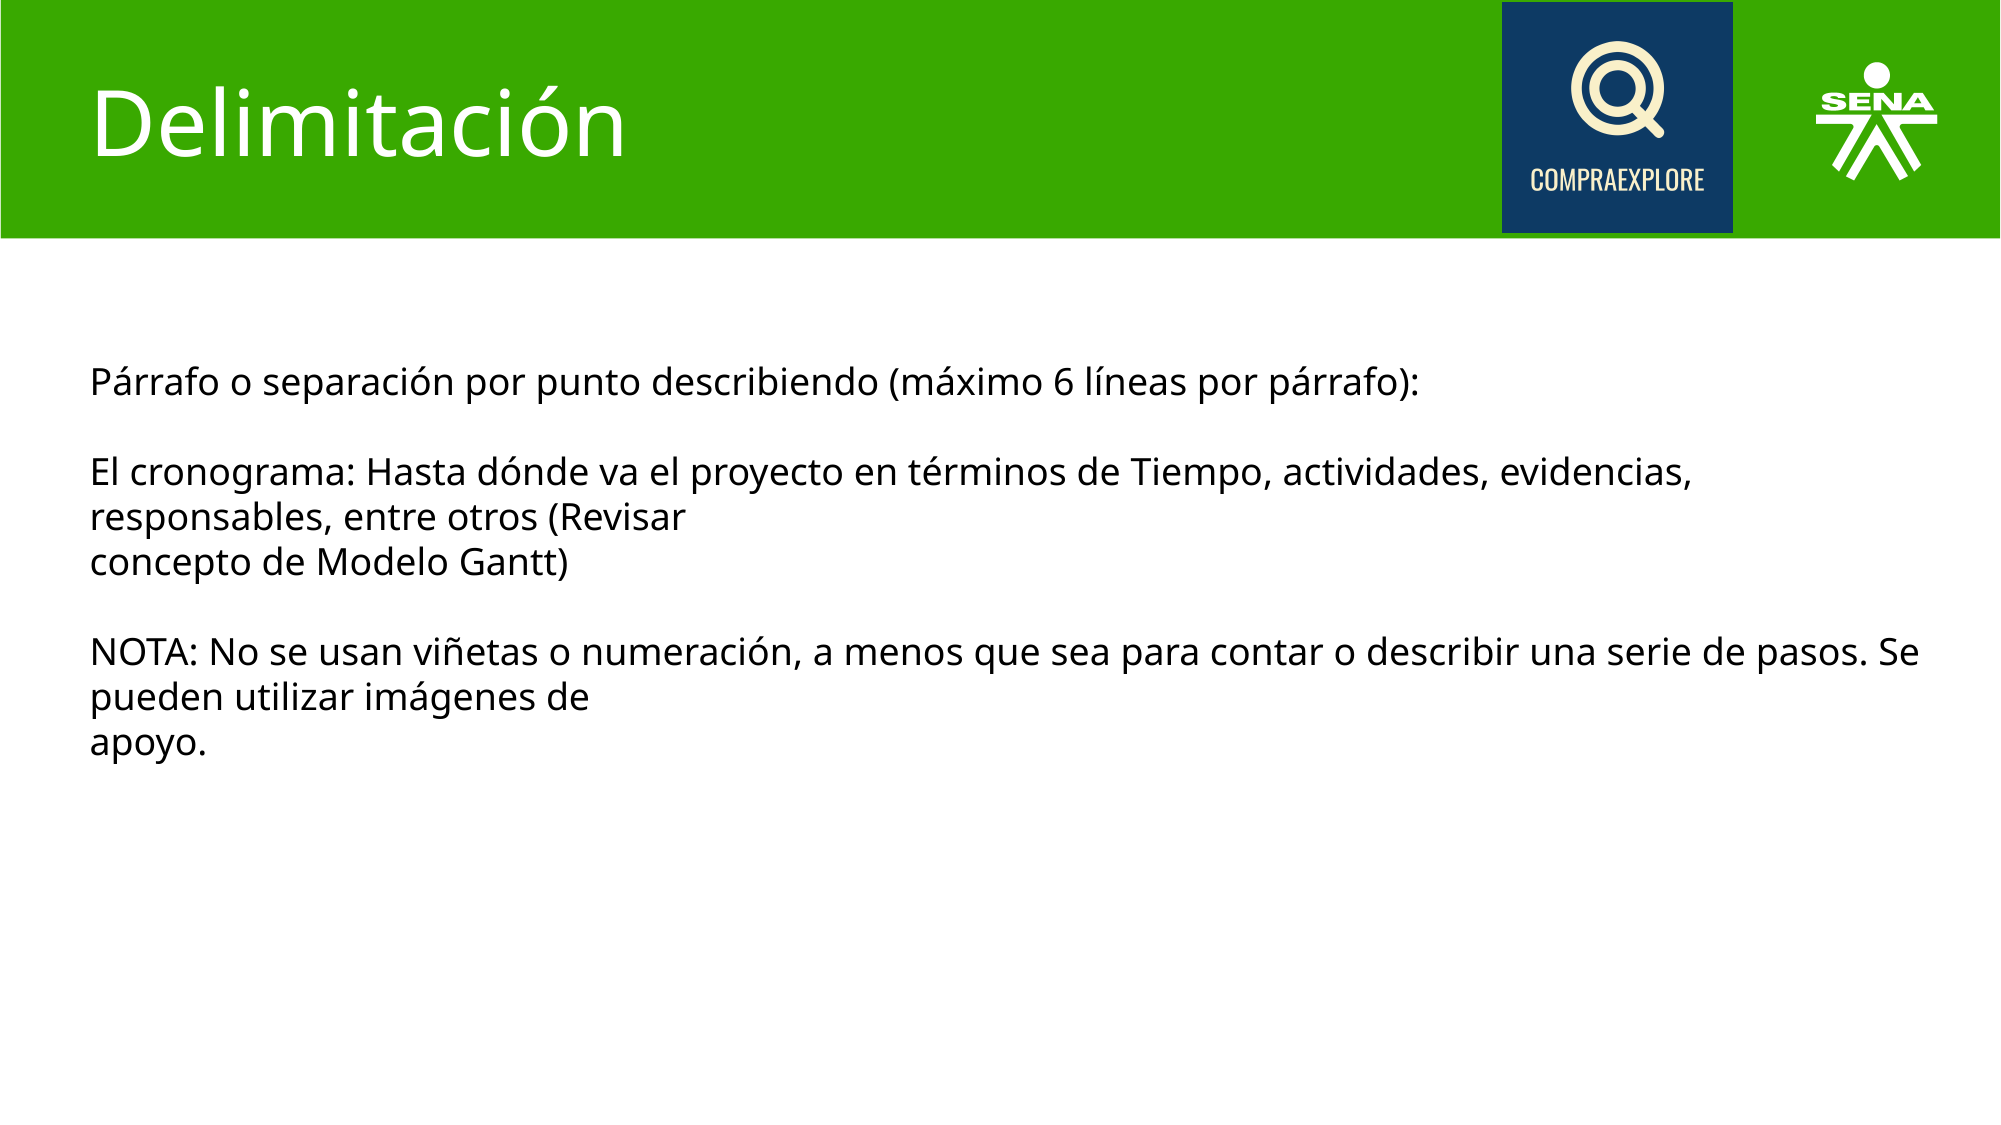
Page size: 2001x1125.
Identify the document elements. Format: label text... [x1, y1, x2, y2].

text_box Párrafo o separación por punto describiendo (máximo 6 líneas por párrafo): El cronograma: Hasta dónde va el proyecto en términos de Tiempo, actividades, evidencias, responsables, entre otros (Revisar concepto de Modelo Gantt) NOTA: No se usan viñetas o numeración, a menos que sea para contar o describir una serie de pasos. Se pueden utilizar imágenes de apoyo. [74, 350, 1953, 771]
picture [0, 0, 2001, 1125]
title Delimitación [74, 18, 1800, 236]
